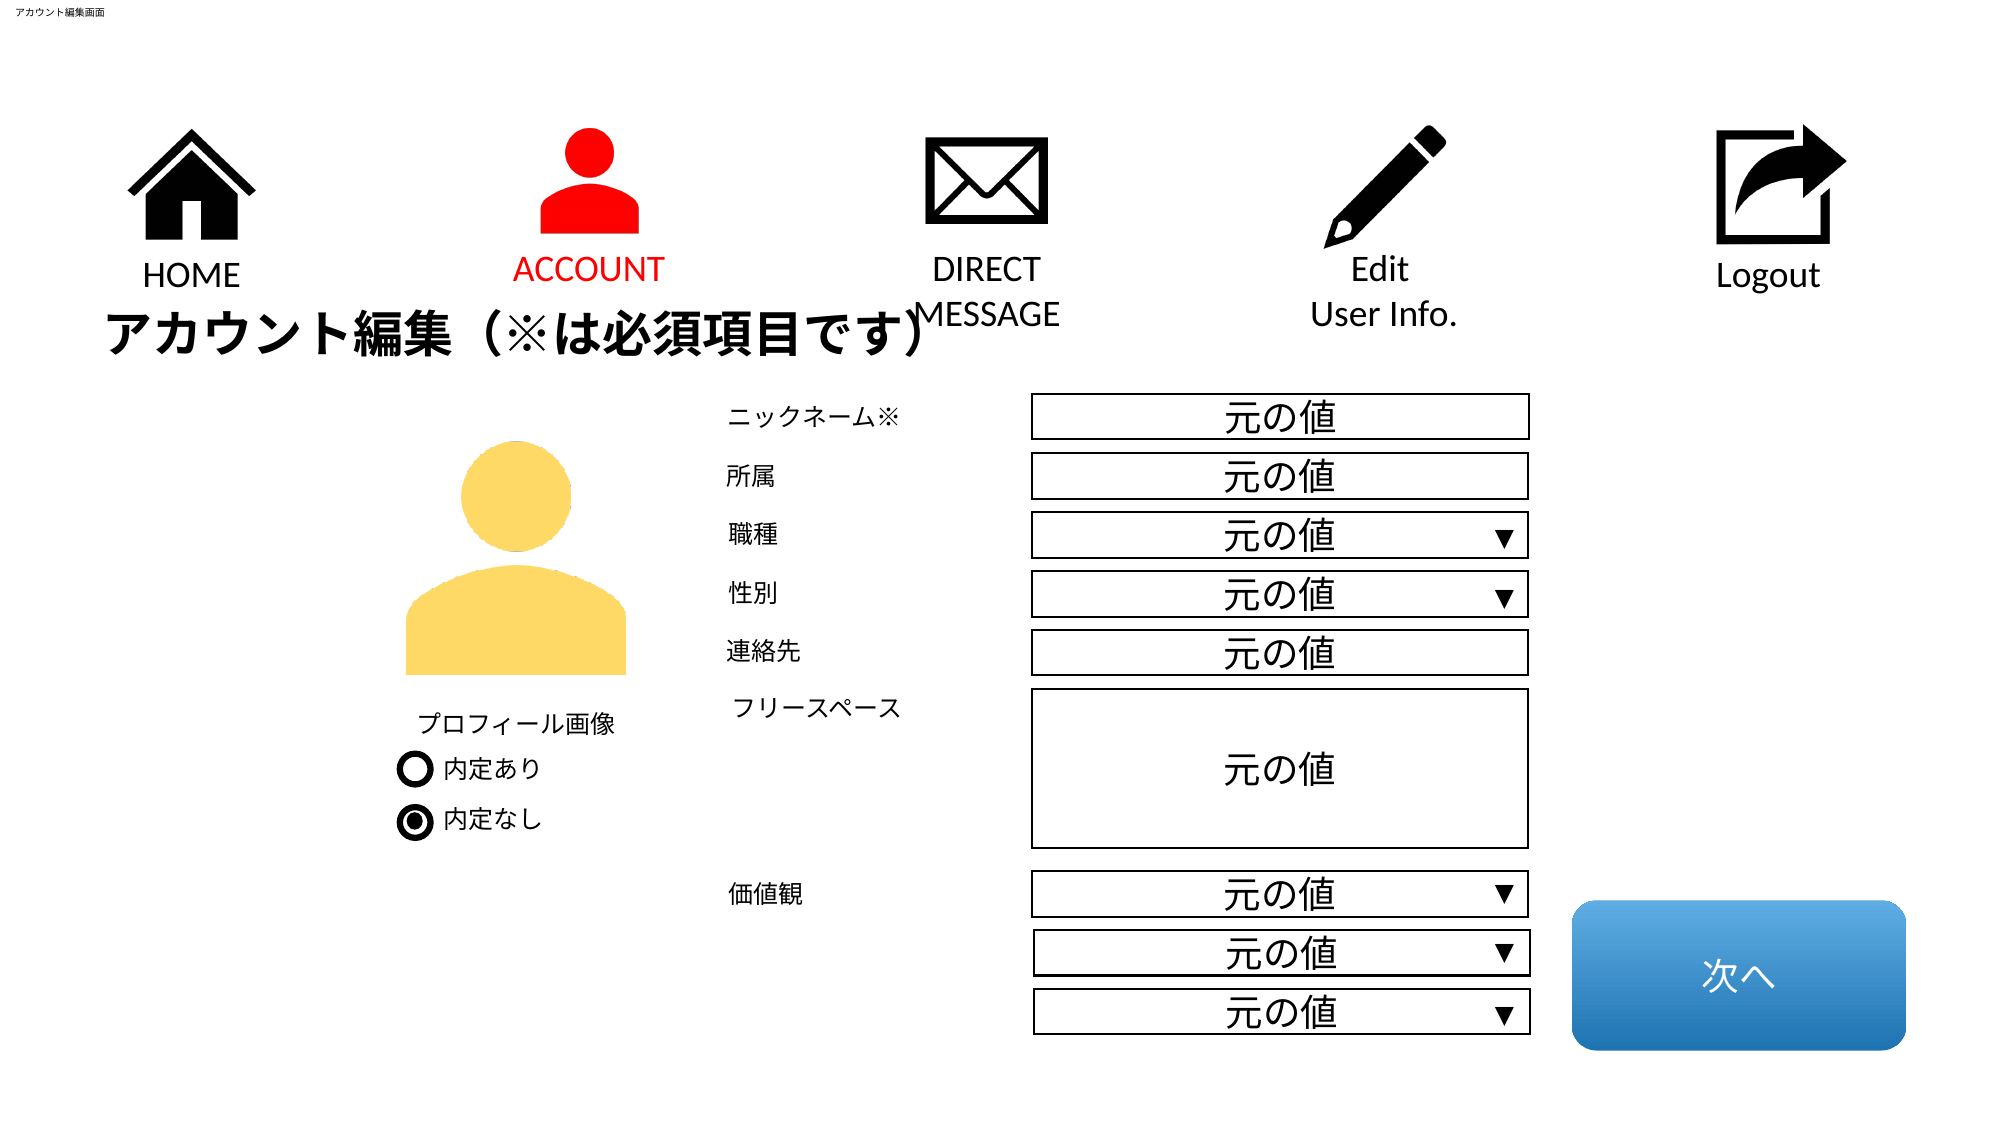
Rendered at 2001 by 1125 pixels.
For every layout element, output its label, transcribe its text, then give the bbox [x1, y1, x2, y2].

text_box 元の値 [1031, 870, 1529, 918]
text_box 次へ [1571, 900, 1907, 1051]
text_box アカウント編集（※は必須項目です） [88, 294, 1034, 370]
text_box 元の値 [1031, 393, 1530, 440]
text_box ▼ [1479, 990, 1529, 1036]
text_box 元の値 [1031, 629, 1529, 676]
text_box 所属 [711, 452, 964, 498]
text_box 内定なし [429, 796, 663, 841]
text_box 元の値 [1033, 929, 1531, 977]
text_box 元の値 [1031, 511, 1529, 559]
text_box [406, 812, 423, 830]
text_box 連絡先 [711, 627, 913, 673]
text_box 元の値 [1031, 688, 1529, 849]
text_box 内定あり [429, 746, 663, 791]
picture [351, 393, 681, 723]
text_box 元の値 [1033, 988, 1531, 1035]
text_box 元の値 [1031, 452, 1529, 500]
title アカウント編集画面 [0, 0, 275, 26]
text_box ▼ [1479, 869, 1529, 915]
text_box 性別 [713, 569, 966, 615]
text_box プロフィール画像 [401, 723, 631, 746]
text_box [398, 806, 432, 839]
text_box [98, 106, 1902, 344]
text_box 元の値 [1031, 570, 1529, 618]
text_box [398, 752, 432, 786]
text_box 価値観 [713, 871, 989, 916]
text_box ▼ [1479, 514, 1529, 560]
text_box 職種 [713, 511, 917, 556]
text_box フリースペース [716, 685, 918, 731]
text_box ▼ [1479, 574, 1529, 619]
text_box ▼ [1479, 928, 1529, 974]
text_box ニックネーム※ [712, 393, 1031, 439]
